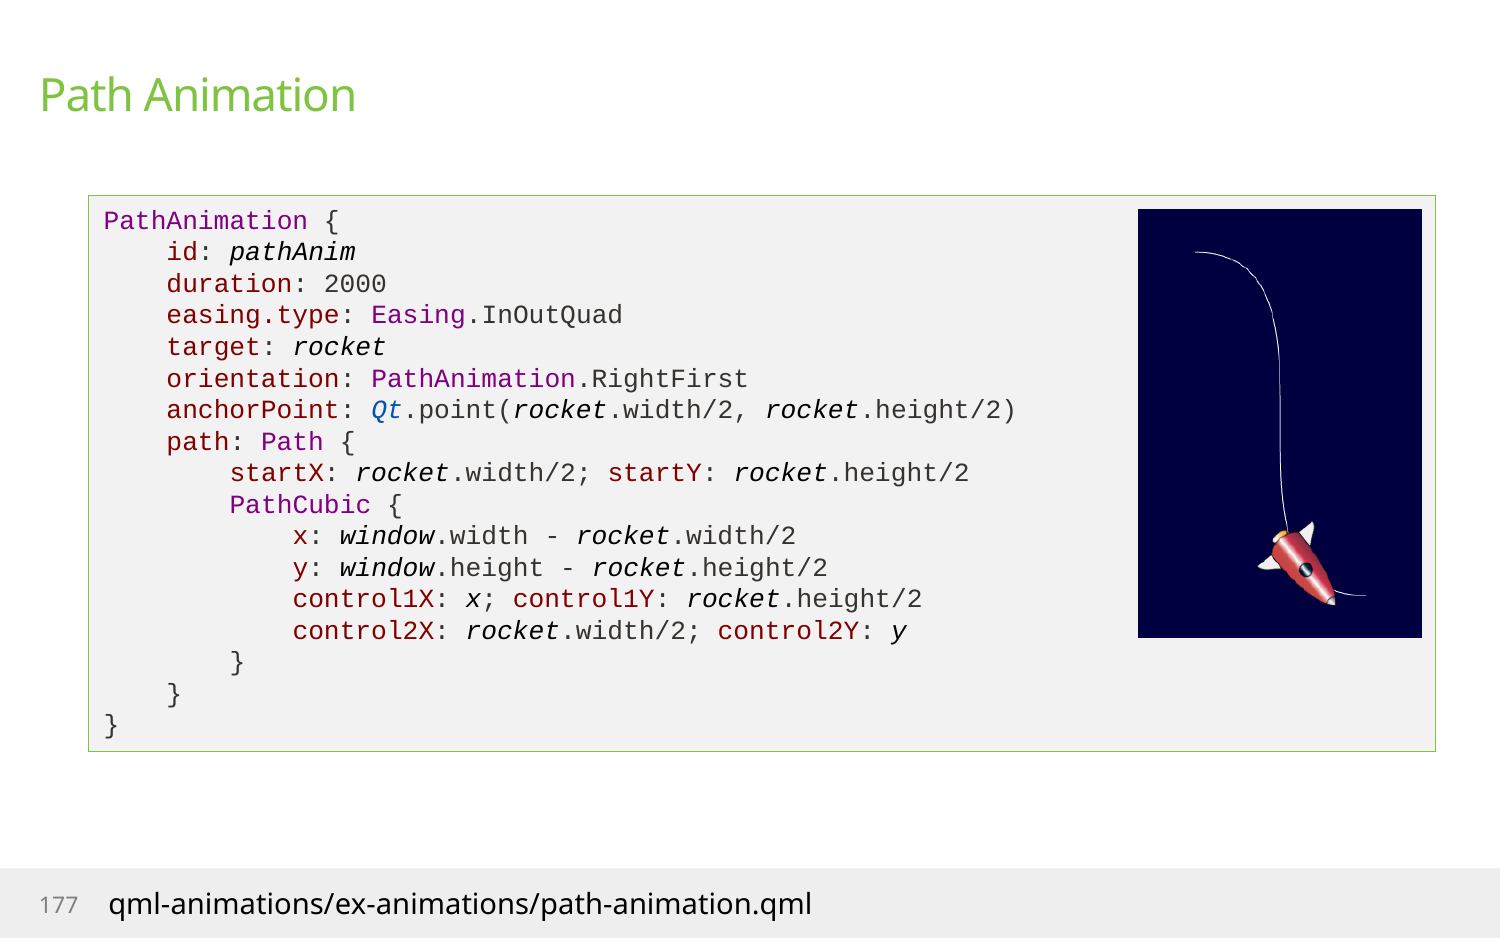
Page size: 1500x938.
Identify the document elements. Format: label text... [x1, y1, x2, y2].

title Path Animation [39, 66, 1052, 196]
text_box PathAnimation { id: pathAnim duration: 2000 easing.type: Easing.InOutQuad target: rocket orientation: PathAnimation.RightFirst anchorPoint: Qt.point(rocket.width/2, rocket.height/2) path: Path { startX: rocket.width/2; startY: rocket.height/2 PathCubic { x: window.width - rocket.width/2 y: window.height - rocket.height/2 control1X: x; control1Y: rocket.height/2 control2X: rocket.width/2; control2Y: y } } } [88, 195, 1436, 752]
picture [1138, 209, 1422, 638]
slide_number 177 [39, 892, 93, 921]
text_box qml-animations/ex-animations/path-animation.qml [93, 884, 1315, 928]
